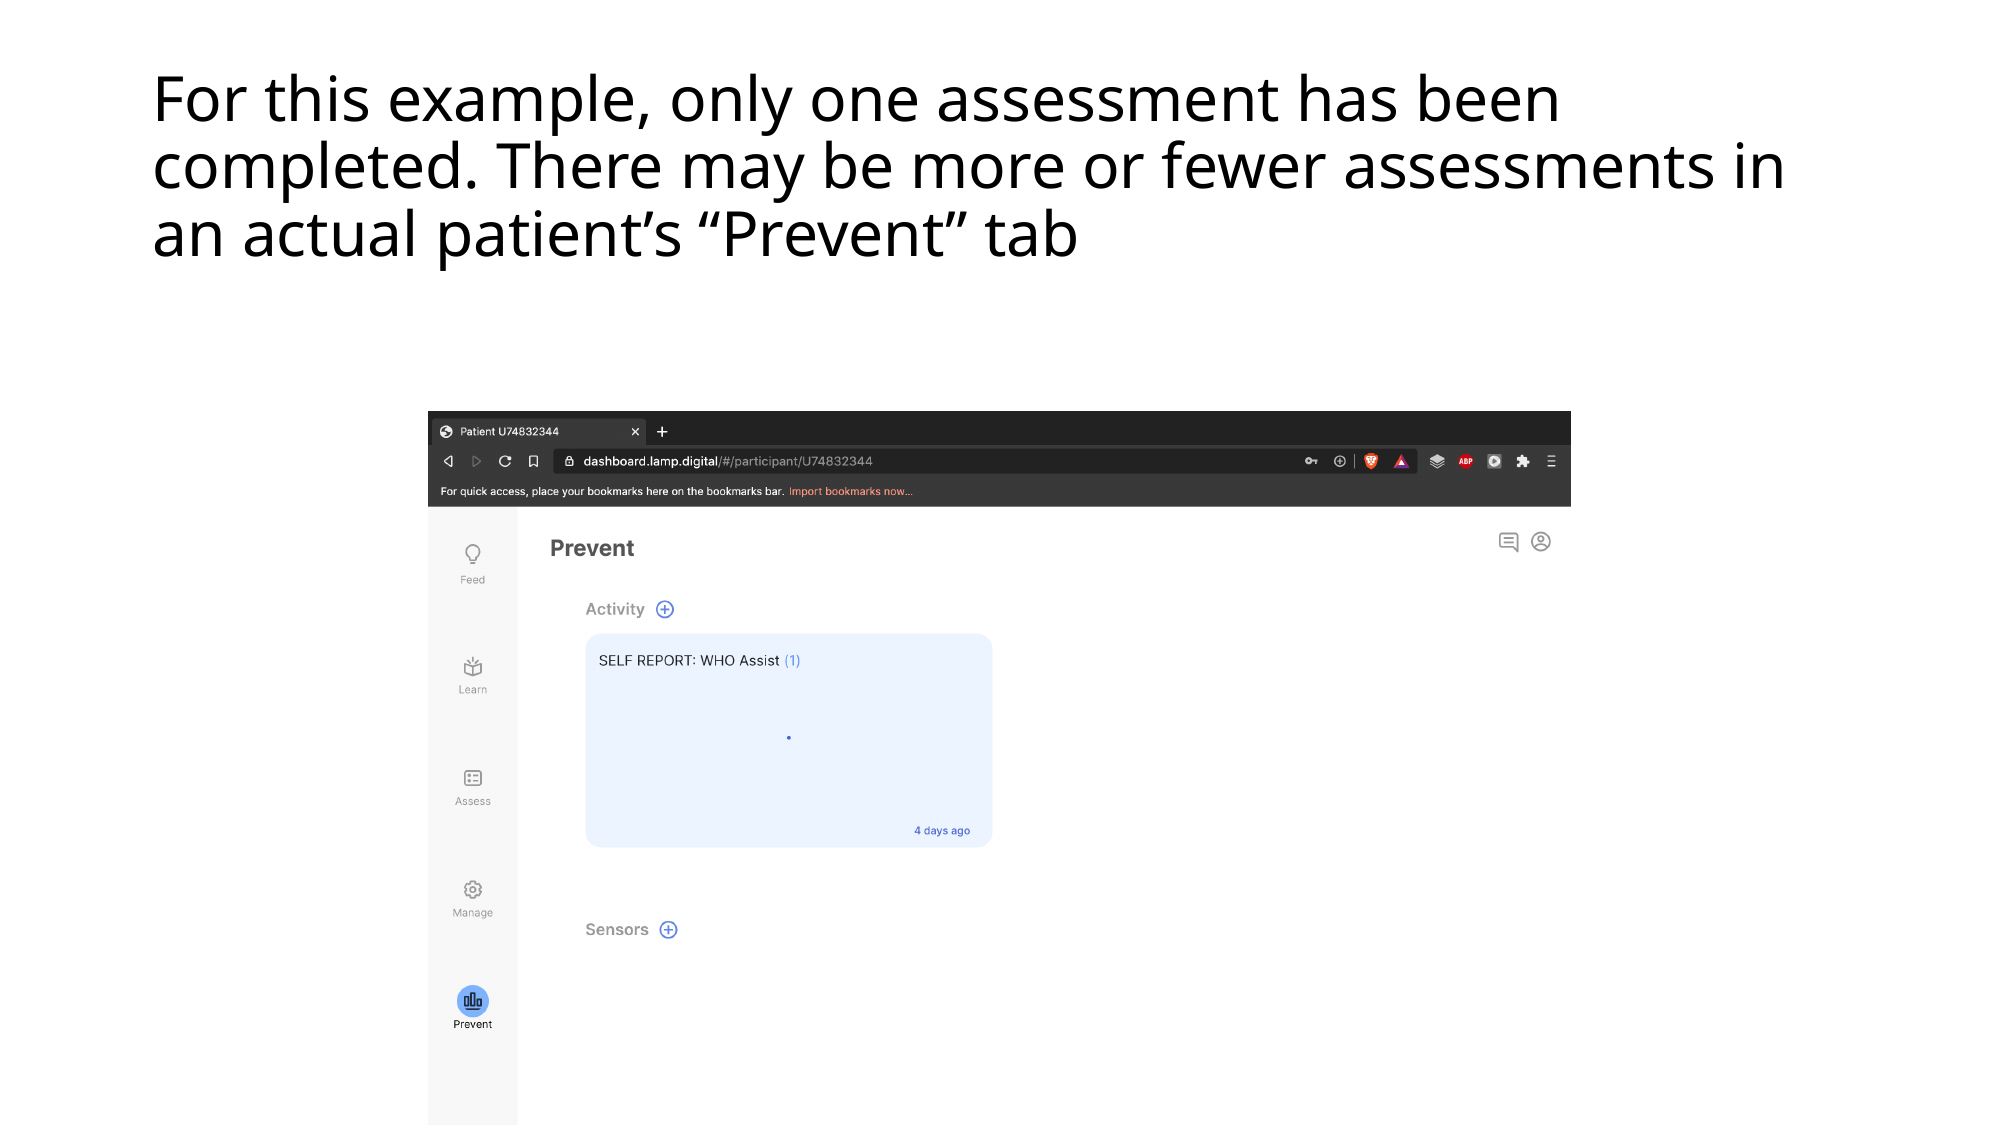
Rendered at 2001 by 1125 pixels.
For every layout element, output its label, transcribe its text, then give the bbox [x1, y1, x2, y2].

title For this example, only one assessment has been completed. There may be more or fewer assessments in an actual patient’s “Prevent” tab [137, 59, 1863, 278]
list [428, 411, 1572, 1125]
